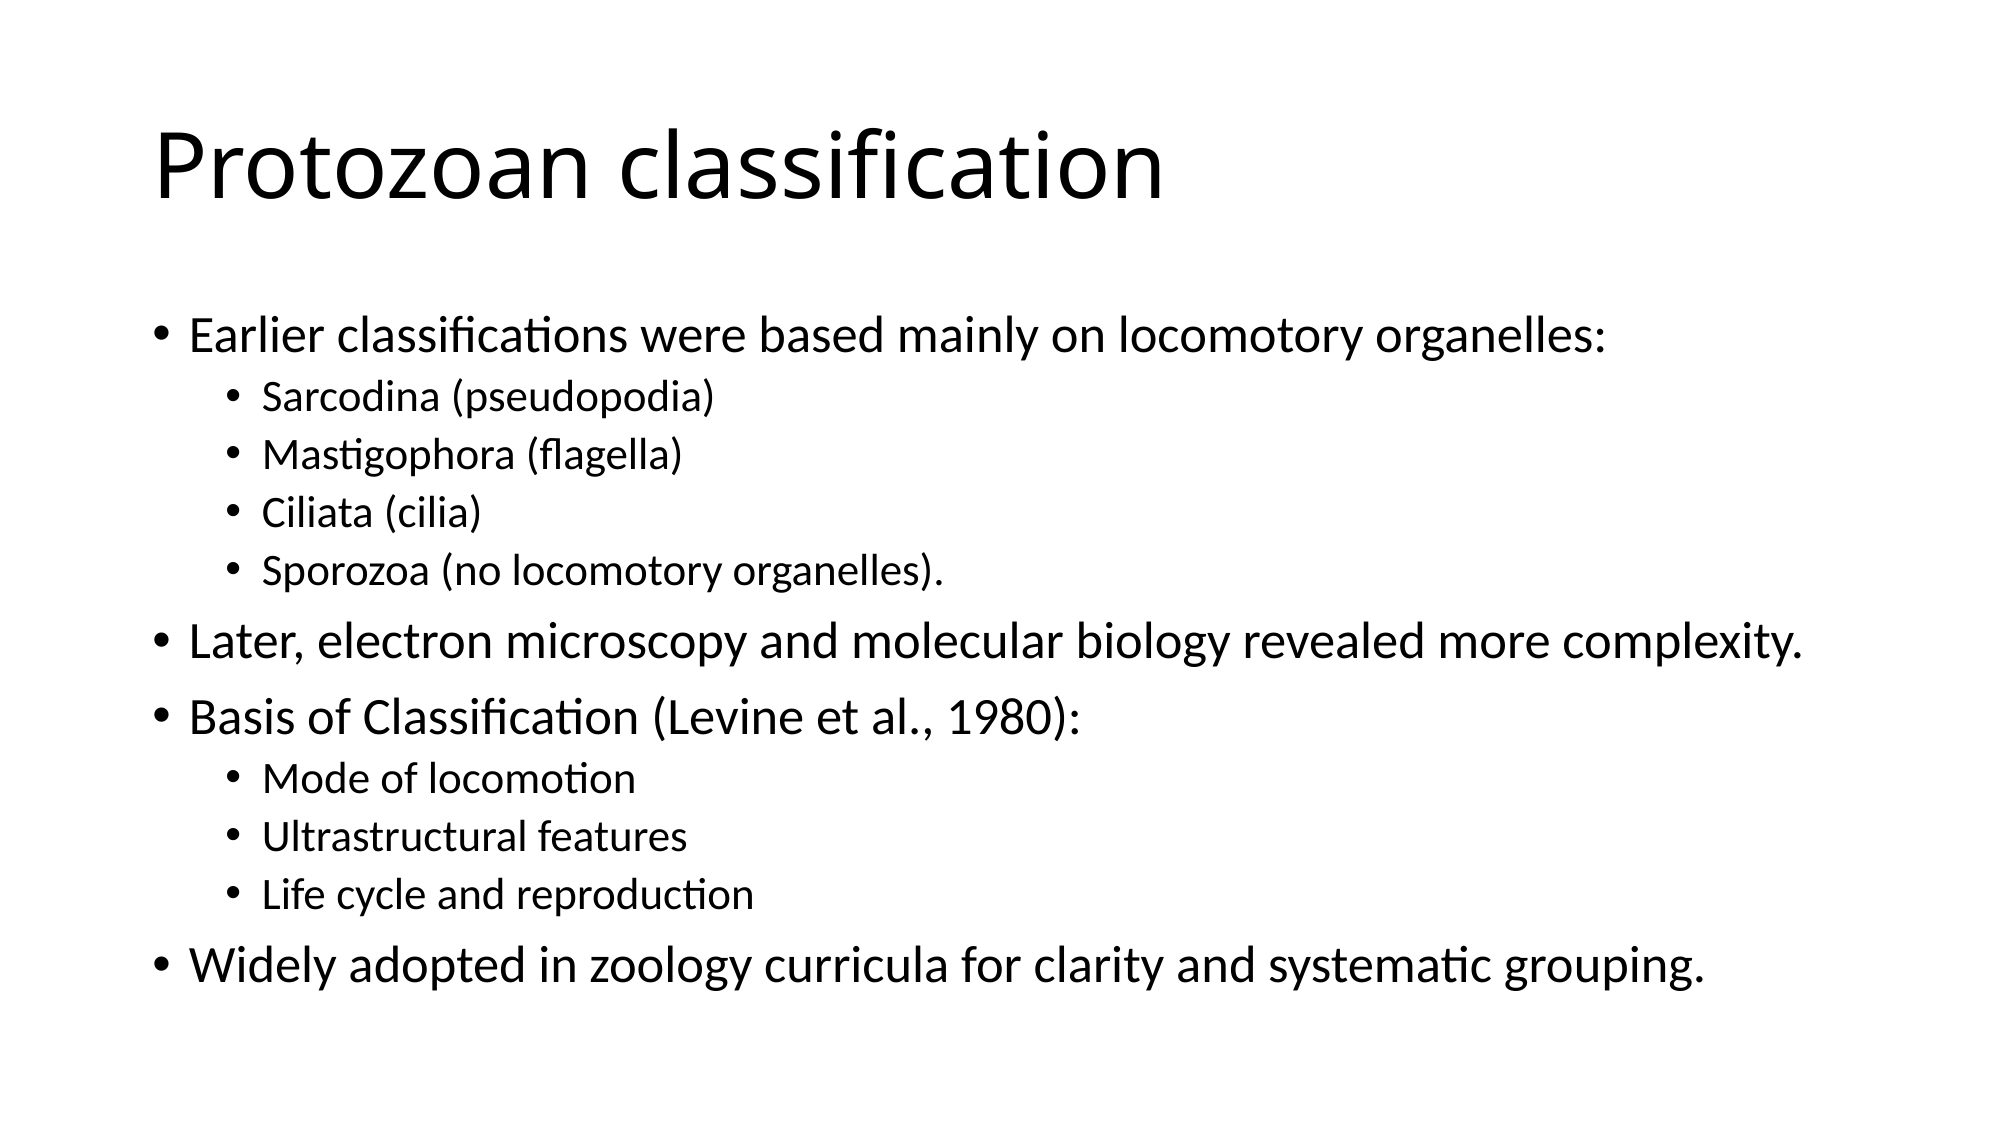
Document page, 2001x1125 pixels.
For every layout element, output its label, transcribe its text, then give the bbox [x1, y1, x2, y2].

list Earlier classifications were based mainly on locomotory organelles: Sarcodina (pseudopodia) Mastigophora (flagella) Ciliata (cilia) Sporozoa (no locomotory organelles). Later, electron microscopy and molecular biology revealed more complexity. Basis of Classification (Levine et al., 1980): Mode of locomotion Ultrastructural features Life cycle and reproduction Widely adopted in zoology curricula for clarity and systematic grouping. [137, 299, 1863, 1014]
title Protozoan classification [137, 59, 1863, 278]
